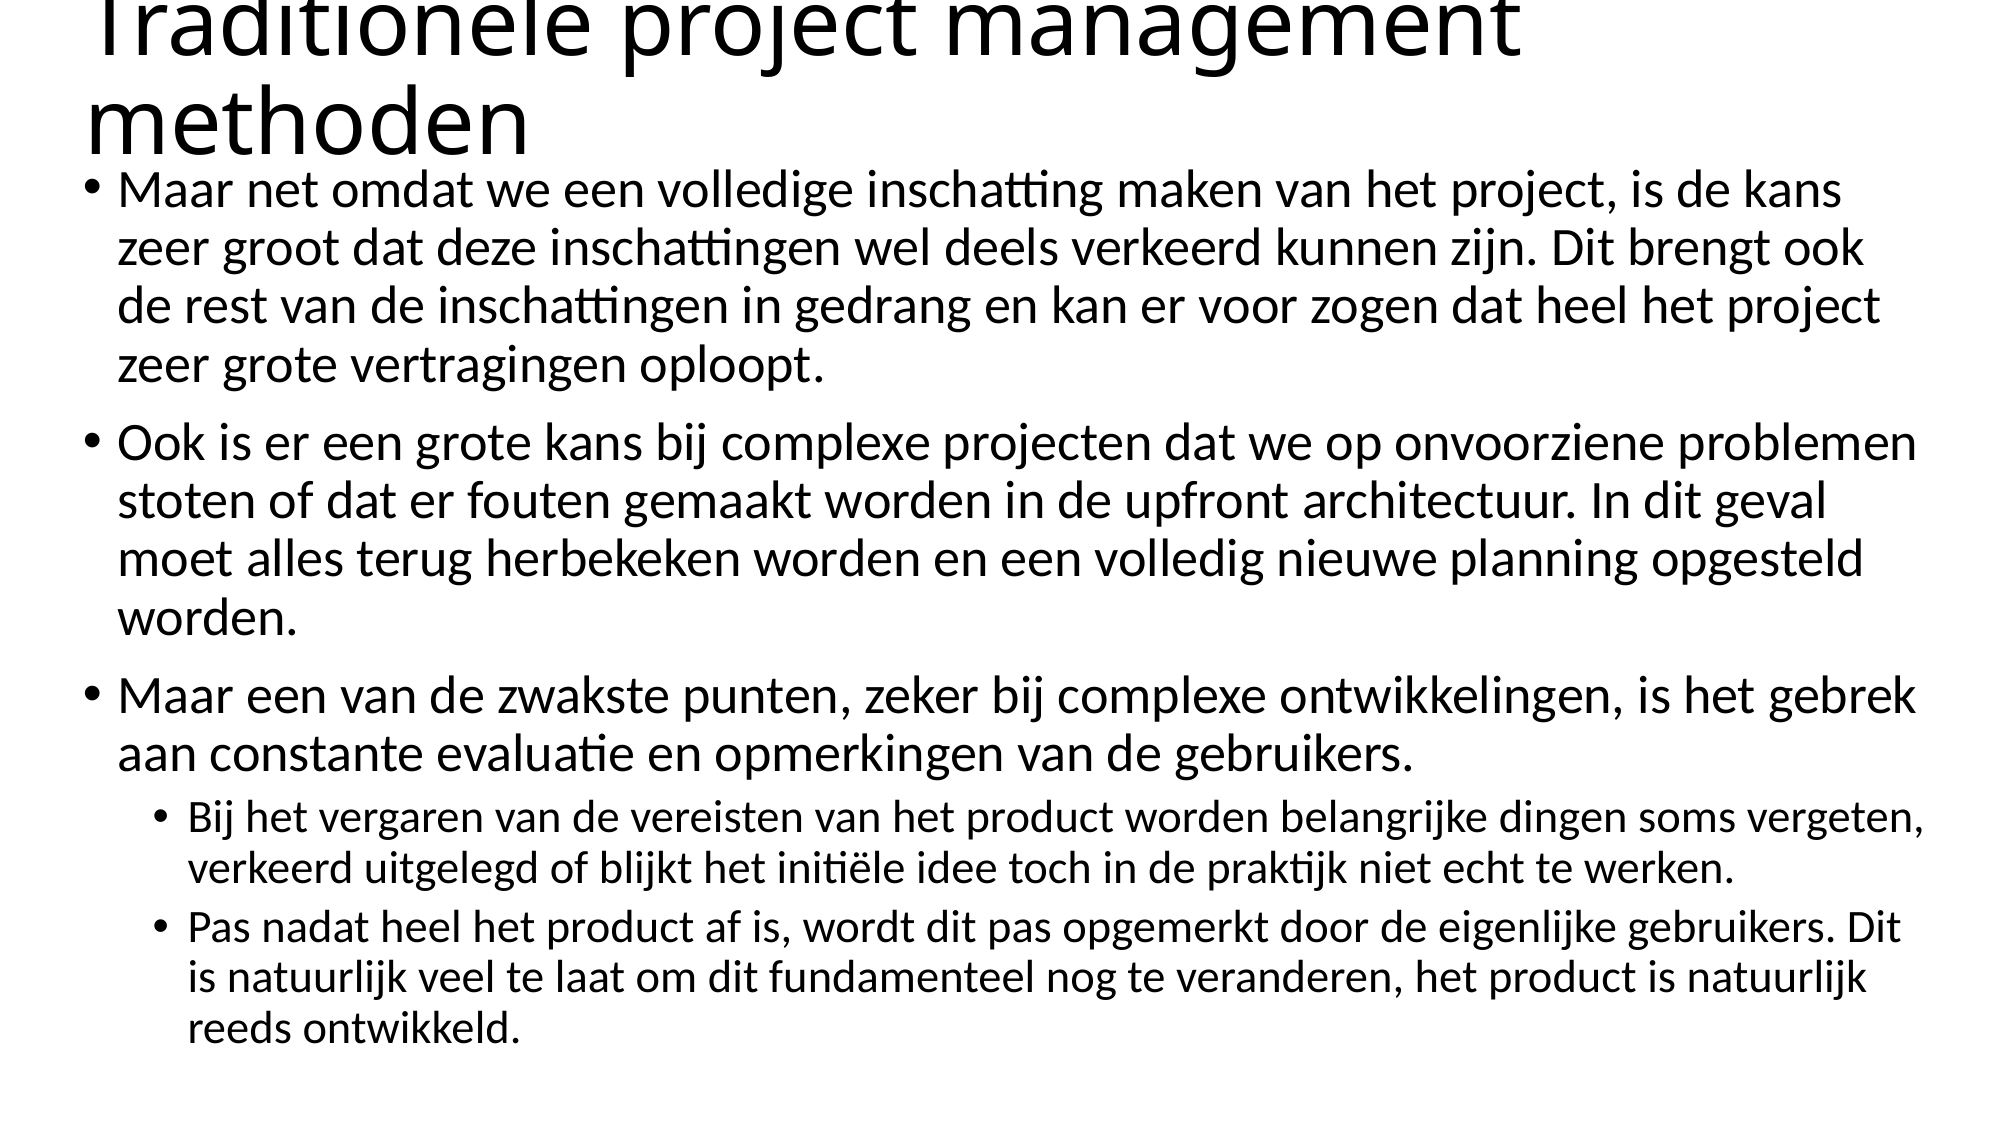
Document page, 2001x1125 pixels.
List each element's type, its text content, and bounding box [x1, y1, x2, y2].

list Maar net omdat we een volledige inschatting maken van het project, is de kans zeer groot dat deze inschattingen wel deels verkeerd kunnen zijn. Dit brengt ook de rest van de inschattingen in gedrang en kan er voor zogen dat heel het project zeer grote vertragingen oploopt. Ook is er een grote kans bij complexe projecten dat we op onvoorziene problemen stoten of dat er fouten gemaakt worden in de upfront architectuur. In dit geval moet alles terug herbekeken worden en een volledig nieuwe planning opgesteld worden. Maar een van de zwakste punten, zeker bij complexe ontwikkelingen, is het gebrek aan constante evaluatie en opmerkingen van de gebruikers. Bij het vergaren van de vereisten van het product worden belangrijke dingen soms vergeten, verkeerd uitgelegd of blijkt het initiële idee toch in de praktijk niet echt te werken. Pas nadat heel het product af is, wordt dit pas opgemerkt door de eigenlijke gebruikers. Dit is natuurlijk veel te laat om dit fundamenteel nog te veranderen, het product is natuurlijk reeds ontwikkeld. [67, 152, 1945, 1087]
title Traditionele project management methoden [69, 10, 1933, 141]
